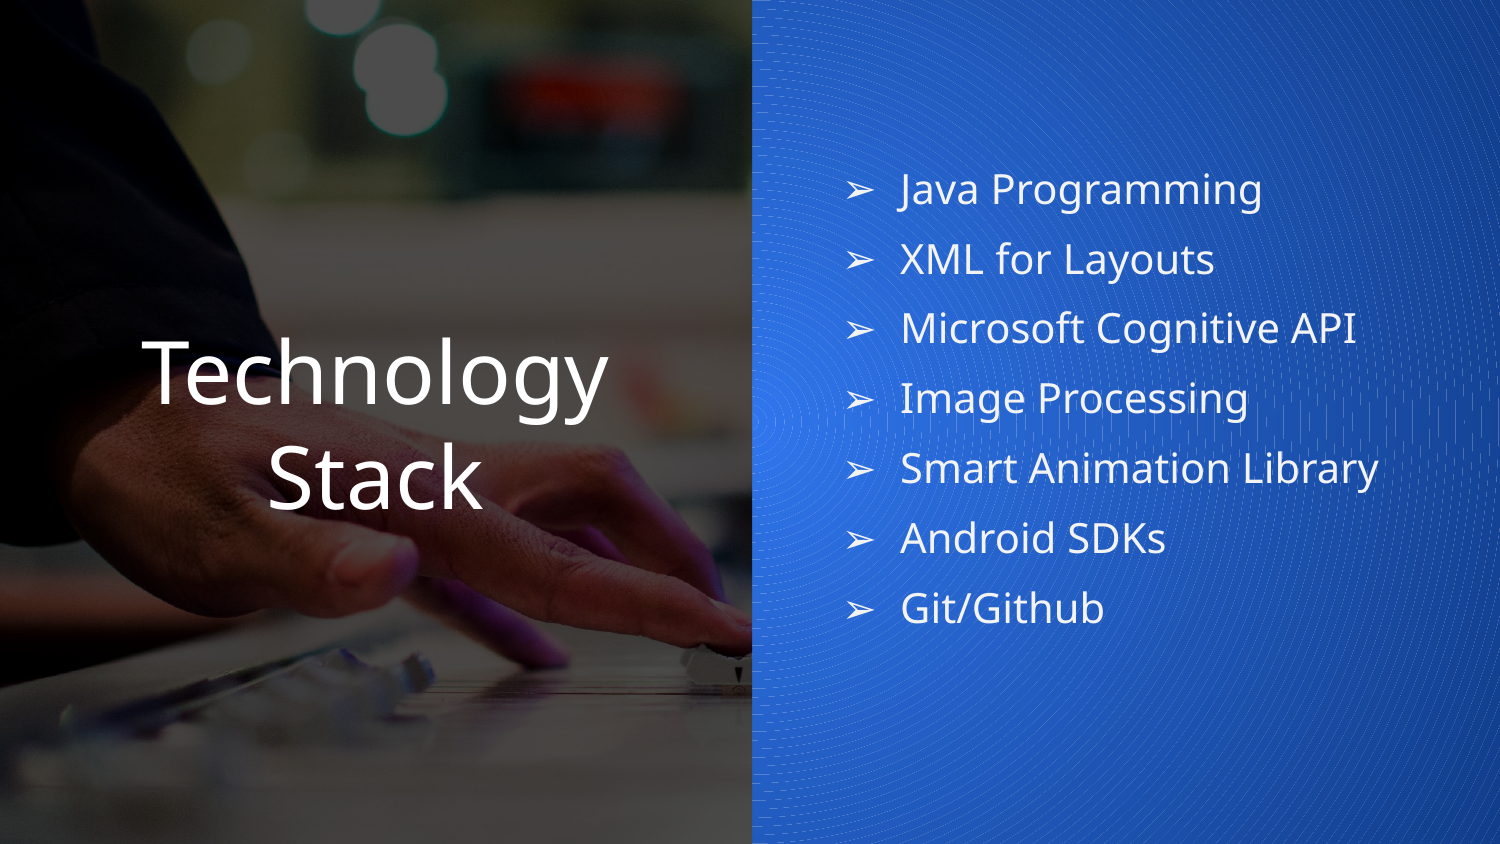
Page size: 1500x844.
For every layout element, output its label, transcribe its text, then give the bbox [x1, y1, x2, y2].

list Java Programming XML for Layouts Microsoft Cognitive API Image Processing Smart Animation Library Android SDKs Git/Github [810, 118, 1440, 725]
picture [0, 0, 753, 844]
